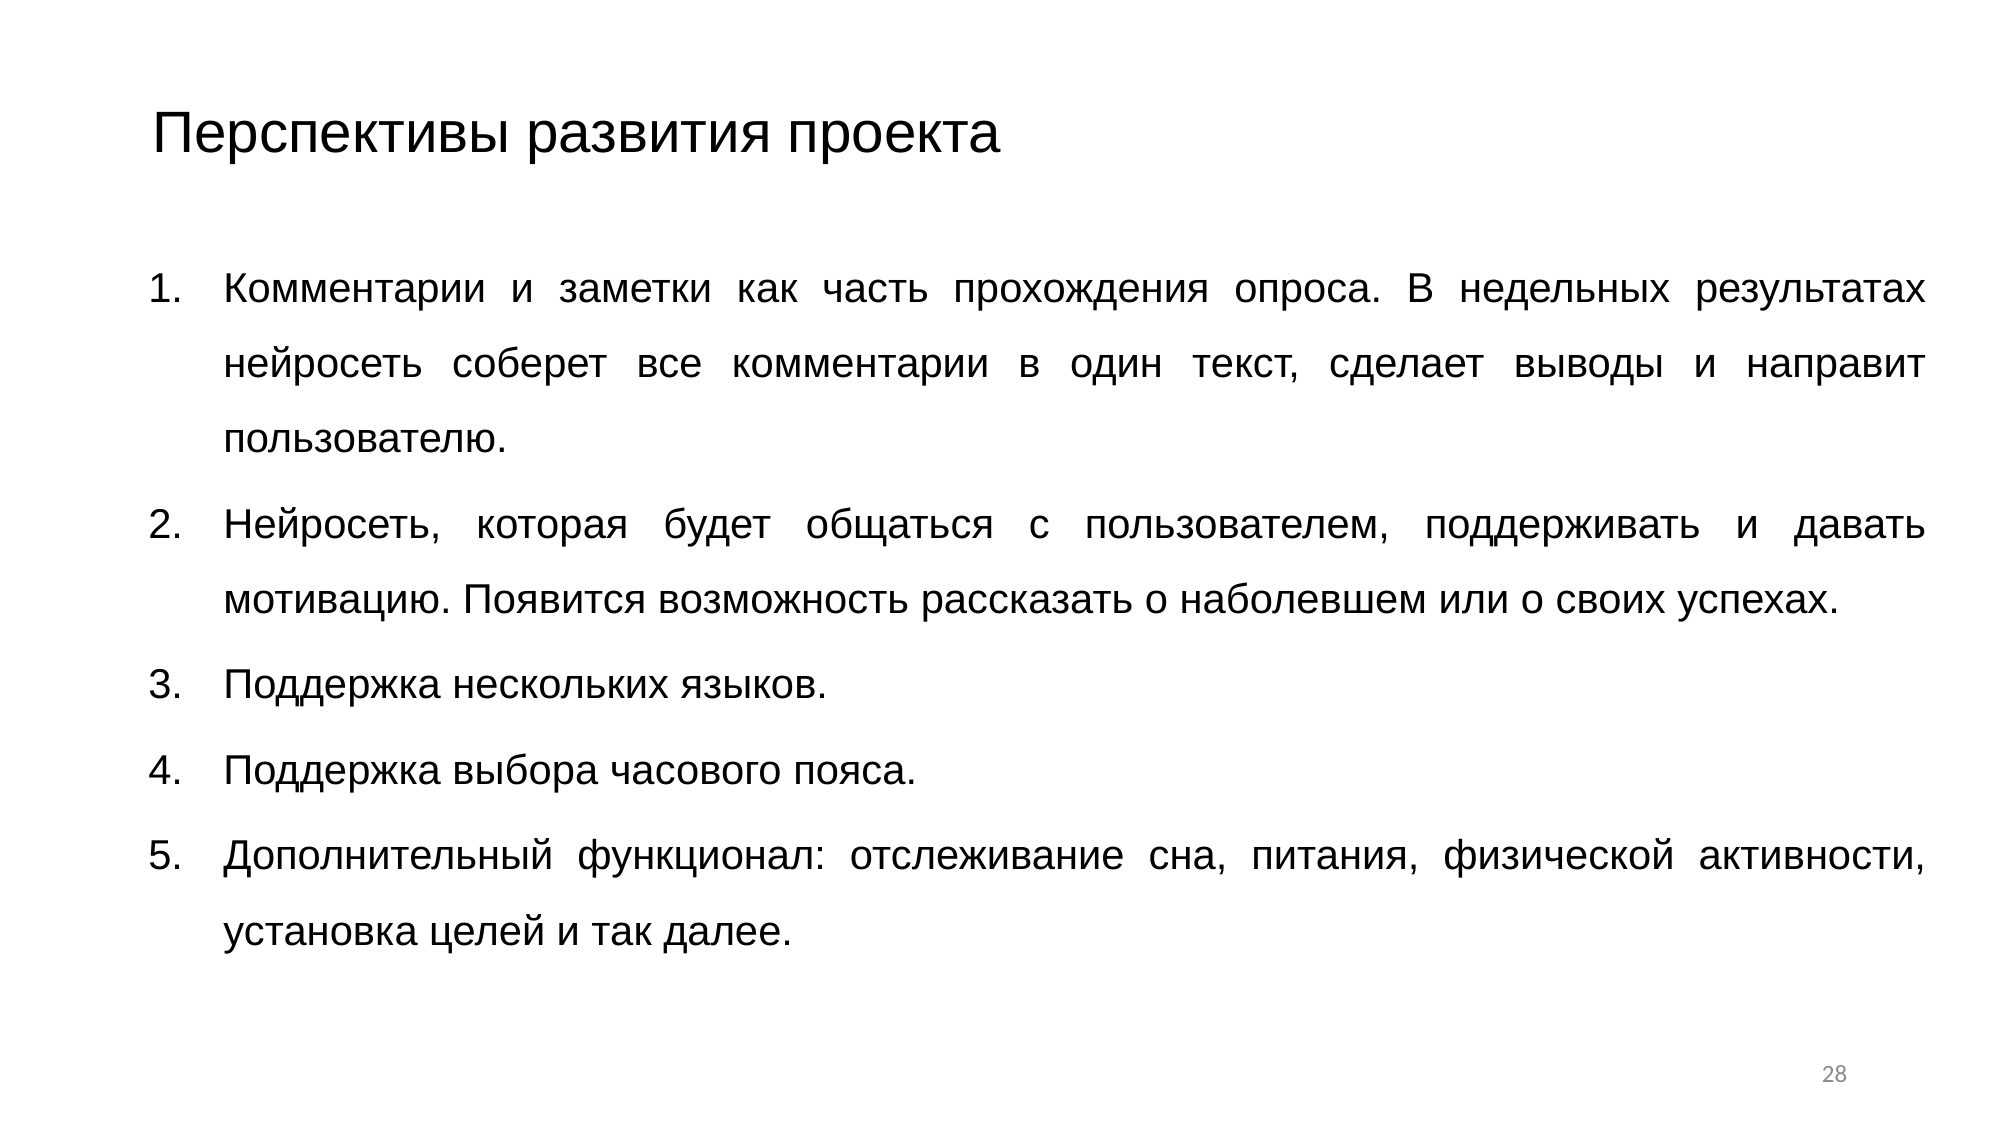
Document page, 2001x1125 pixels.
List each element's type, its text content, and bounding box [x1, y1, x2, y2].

slide_number 28 [1412, 1042, 1863, 1103]
list Комментарии и заметки как часть прохождения опроса. В недельных результатах нейросеть соберет все комментарии в один текст, сделает выводы и направит пользователю. Нейросеть, которая будет общаться с пользователем, поддерживать и давать мотивацию. Появится возможность рассказать о наболевшем или о своих успехах. Поддержка нескольких языков. Поддержка выбора часового пояса. Дополнительный функционал: отслеживание сна, питания, физической активности, установка целей и так далее. [58, 228, 1942, 1073]
title Перспективы развития проекта [137, 59, 1863, 228]
